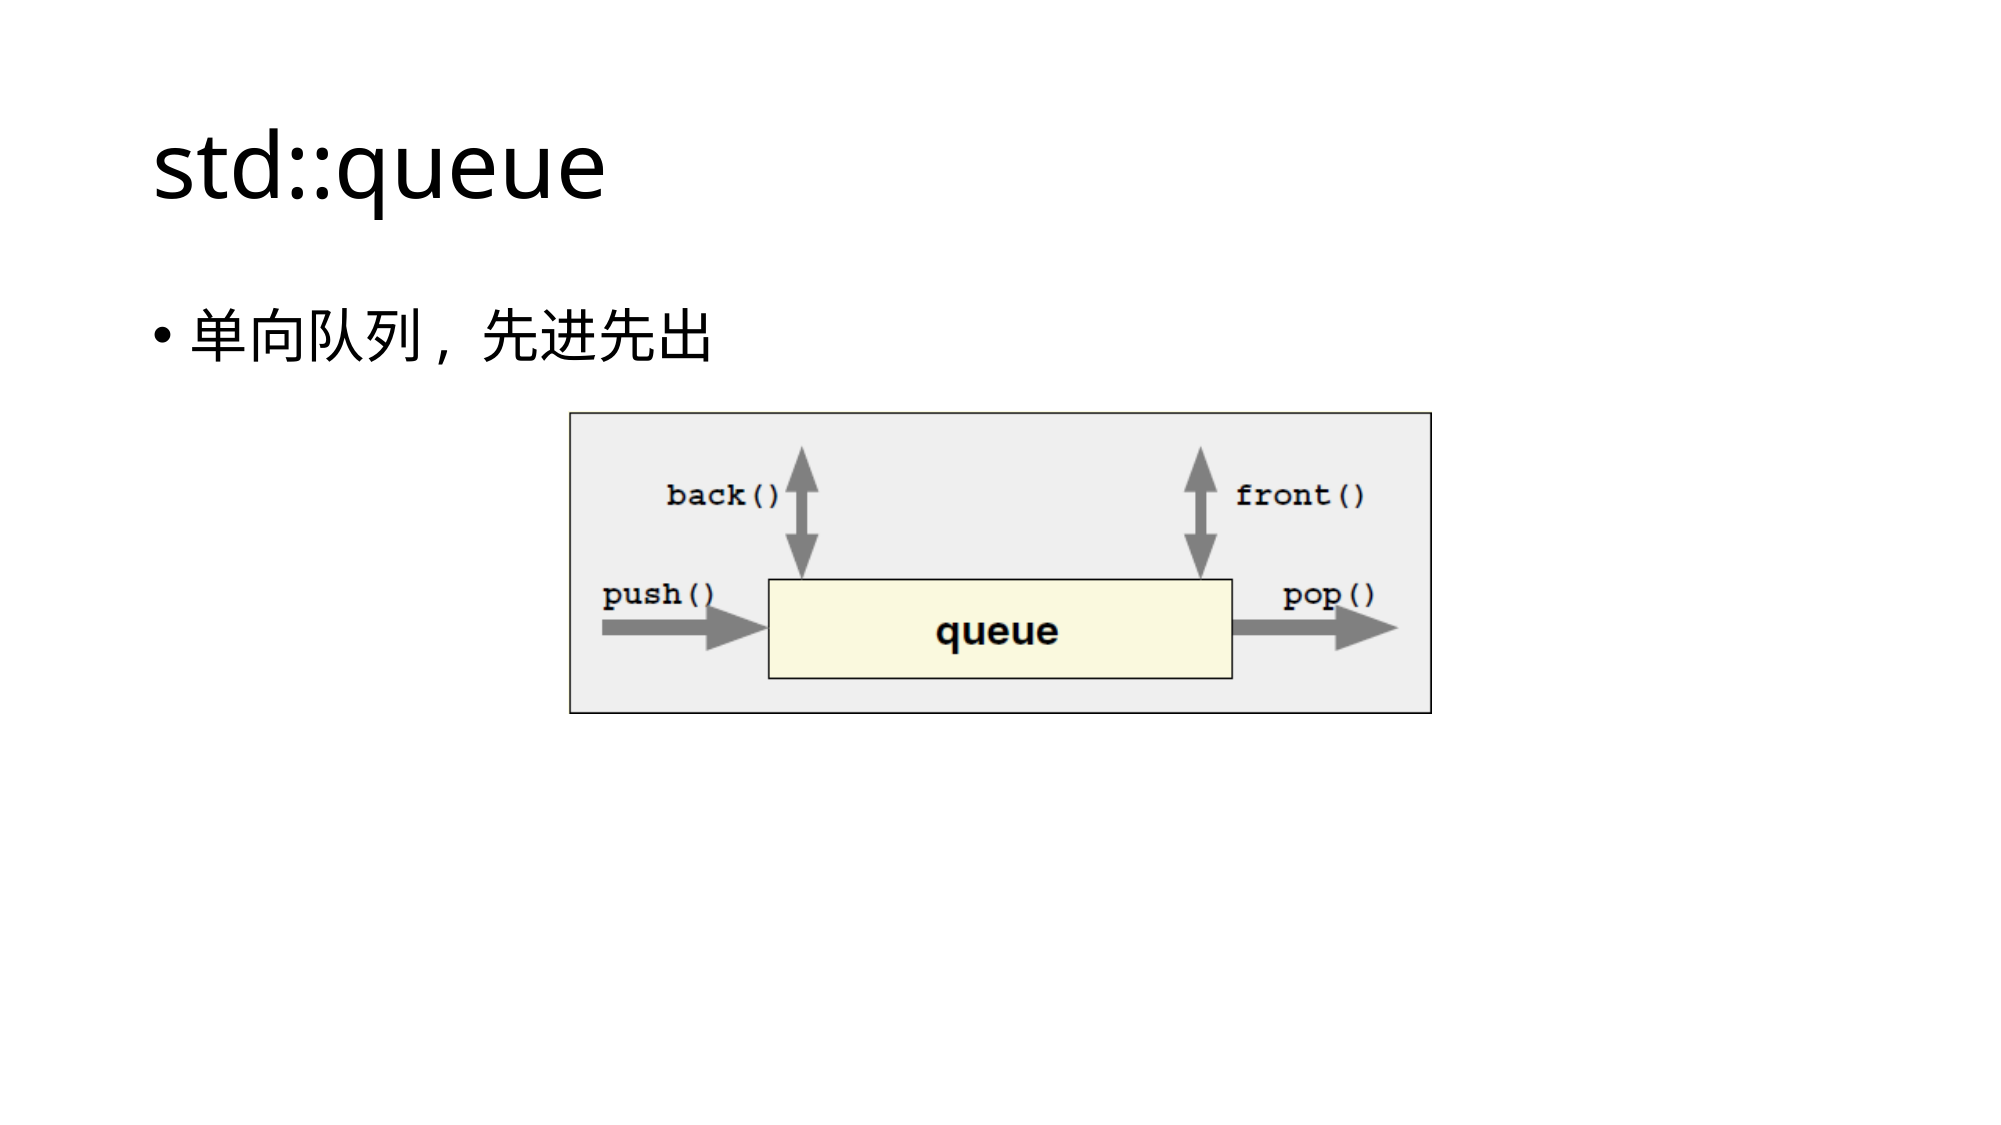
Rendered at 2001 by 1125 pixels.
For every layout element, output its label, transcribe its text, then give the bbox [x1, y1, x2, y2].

picture [568, 411, 1432, 714]
title std::queue [137, 59, 1863, 278]
list 单向队列, 先进先出 [137, 299, 1863, 1014]
